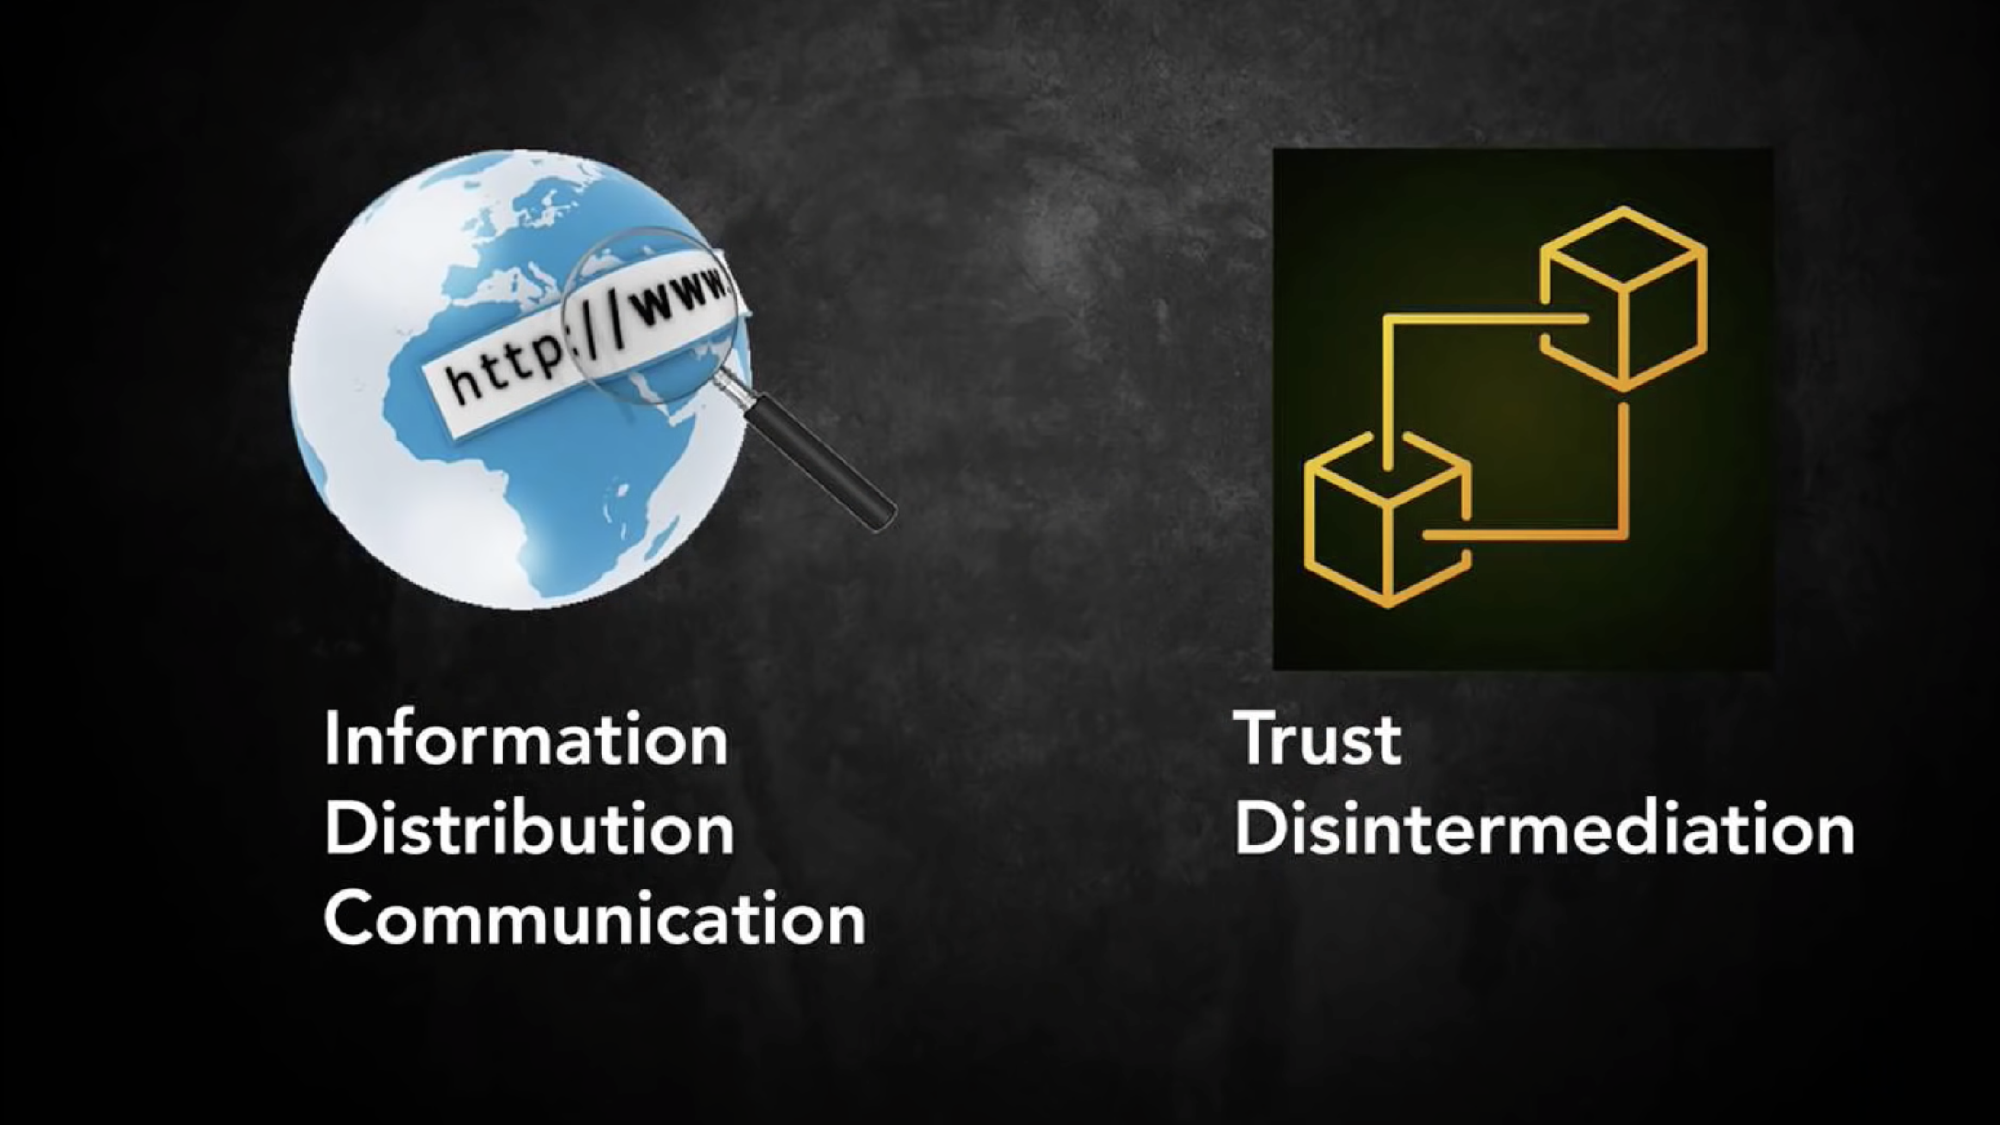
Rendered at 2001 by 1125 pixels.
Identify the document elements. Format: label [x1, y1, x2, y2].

list [0, 0, 2000, 1125]
